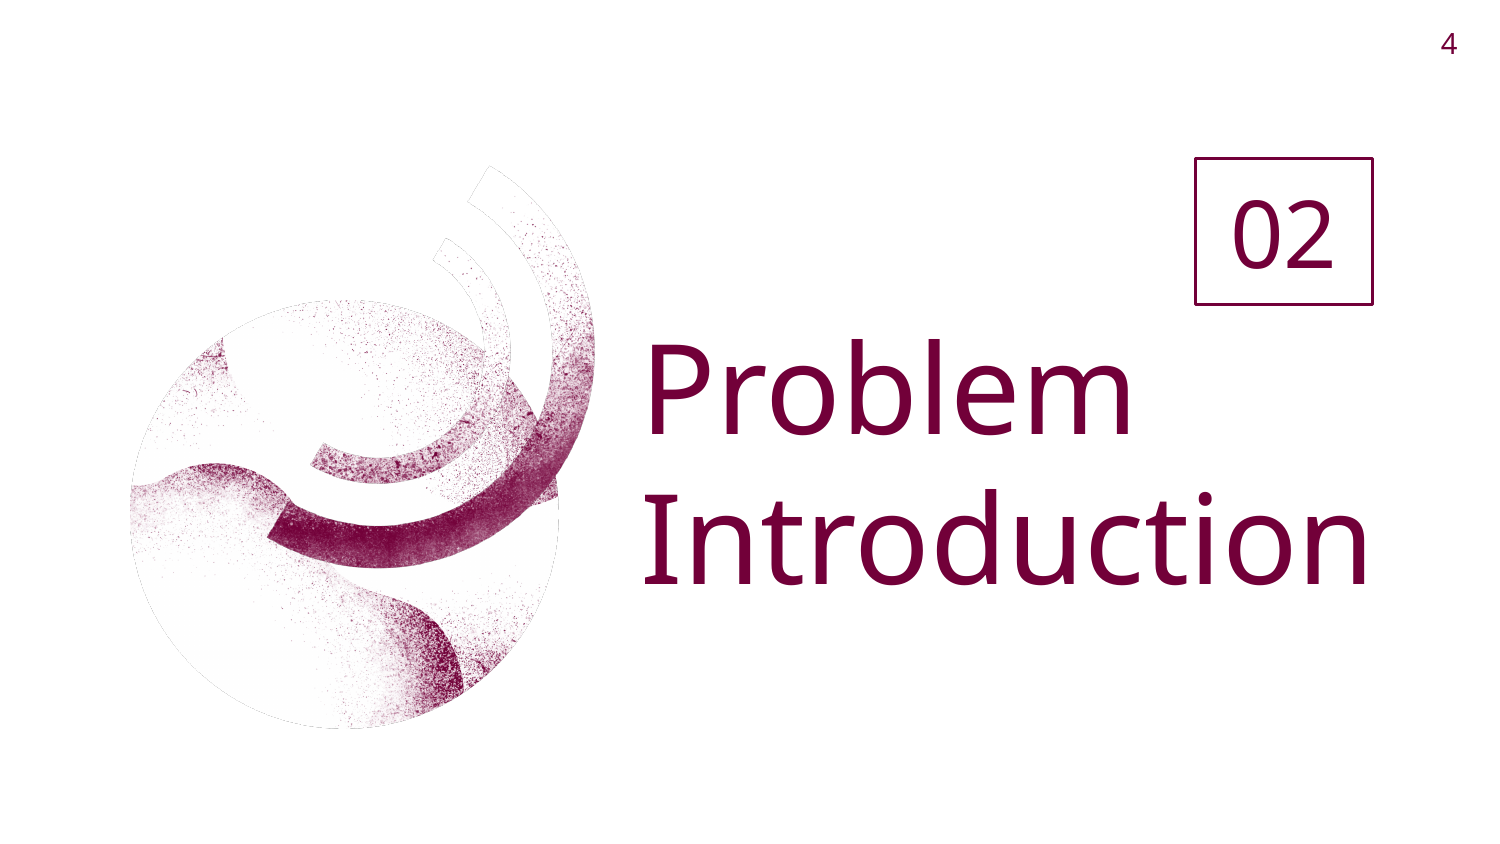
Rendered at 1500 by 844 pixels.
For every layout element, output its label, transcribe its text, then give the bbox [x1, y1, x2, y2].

picture [130, 118, 703, 729]
slide_number ‹#› [1382, 12, 1473, 78]
title 02 [1194, 157, 1374, 306]
title Problem Introduction [625, 304, 1500, 616]
